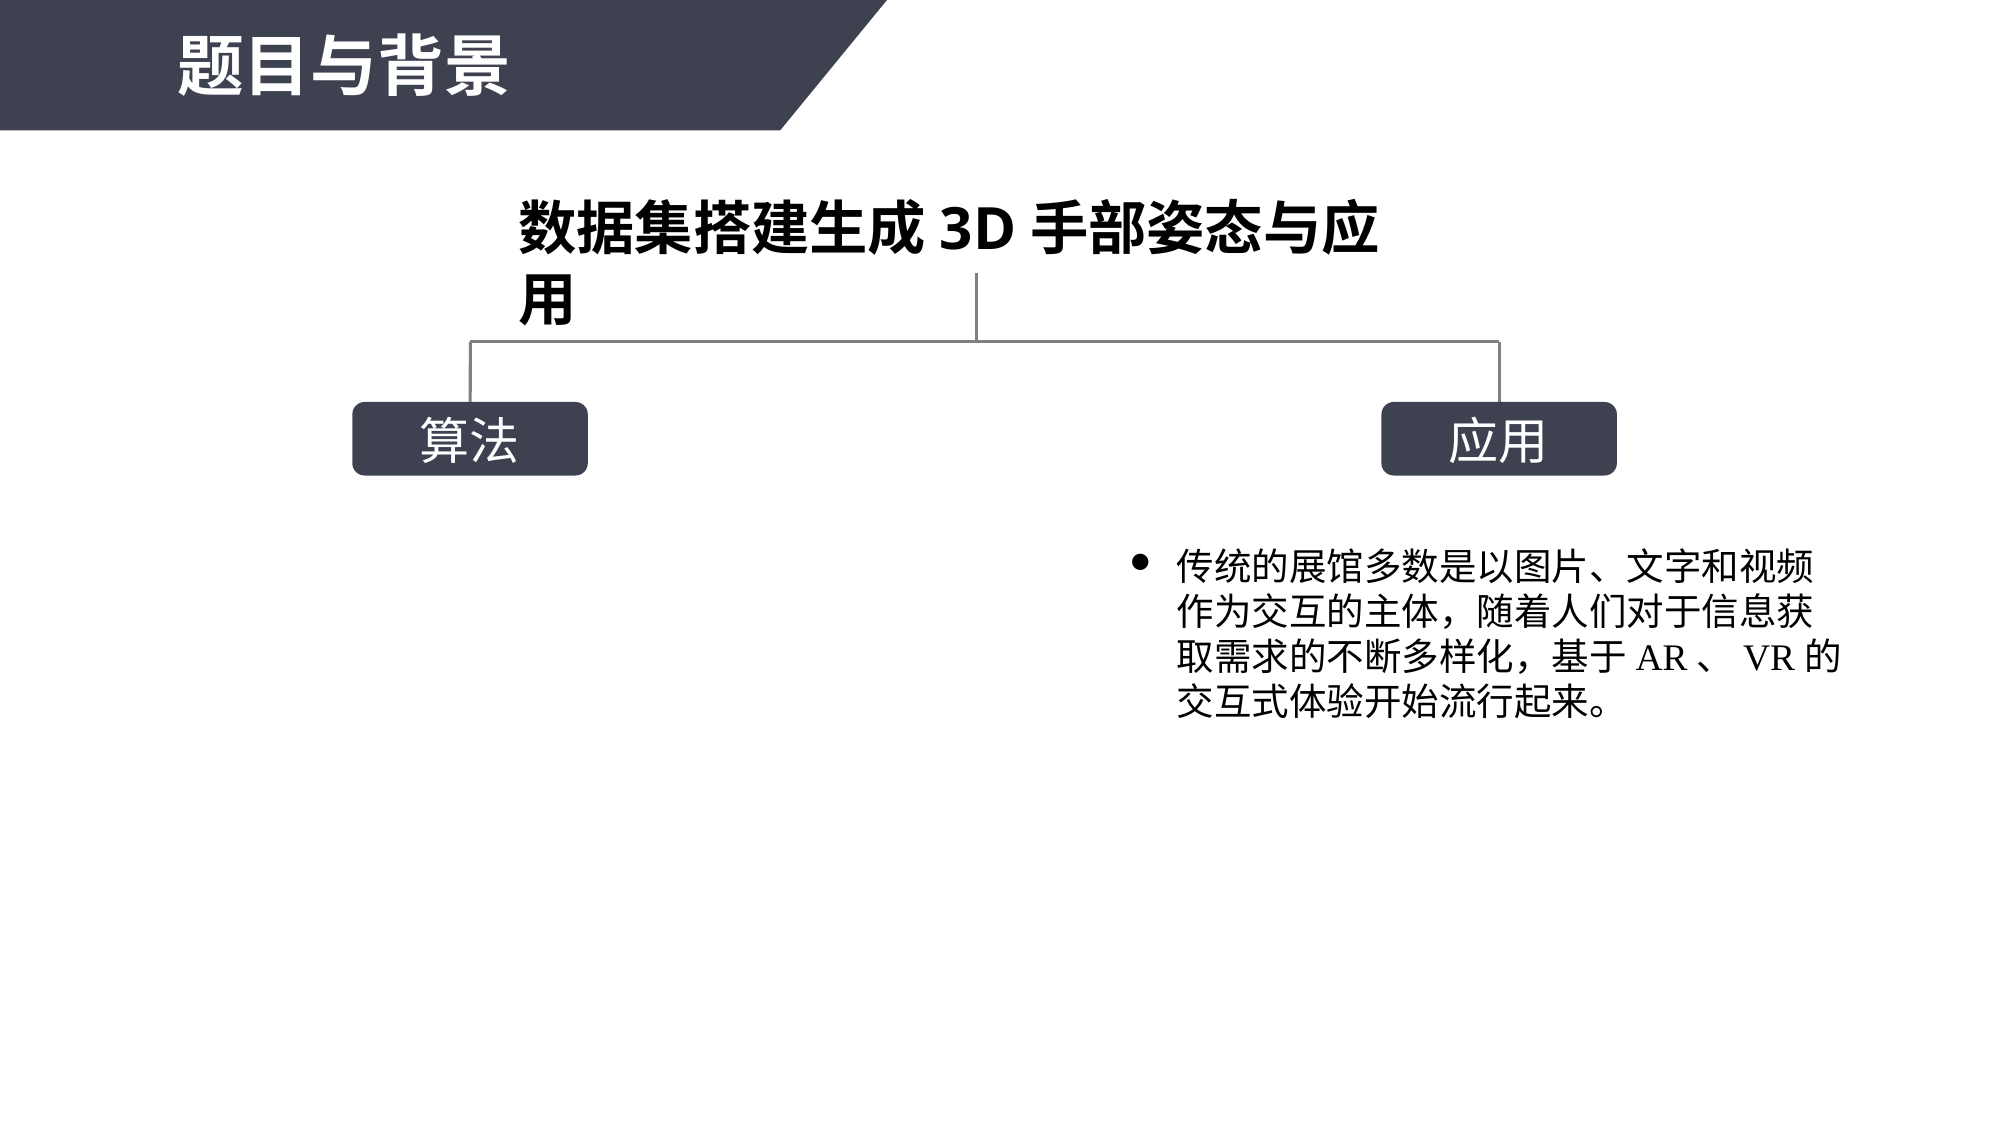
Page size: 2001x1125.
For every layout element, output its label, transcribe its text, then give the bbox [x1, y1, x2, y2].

text_box 题目与背景 [162, 16, 526, 112]
text_box 数据集搭建生成3D手部姿态与应用 [503, 184, 1450, 339]
text_box [0, 0, 887, 131]
text_box [1380, 400, 1499, 477]
text_box [351, 400, 468, 477]
text_box 传统的展馆多数是以图片、文字和视频作为交互的主体，随着人们对于信息获取需求的不断多样化，基于AR、VR的交互式体验开始流行起来。 [1114, 535, 1862, 731]
text_box 算法 [404, 401, 536, 477]
text_box [1500, 400, 1618, 477]
text_box [472, 400, 589, 477]
text_box 应用 [1433, 401, 1565, 477]
